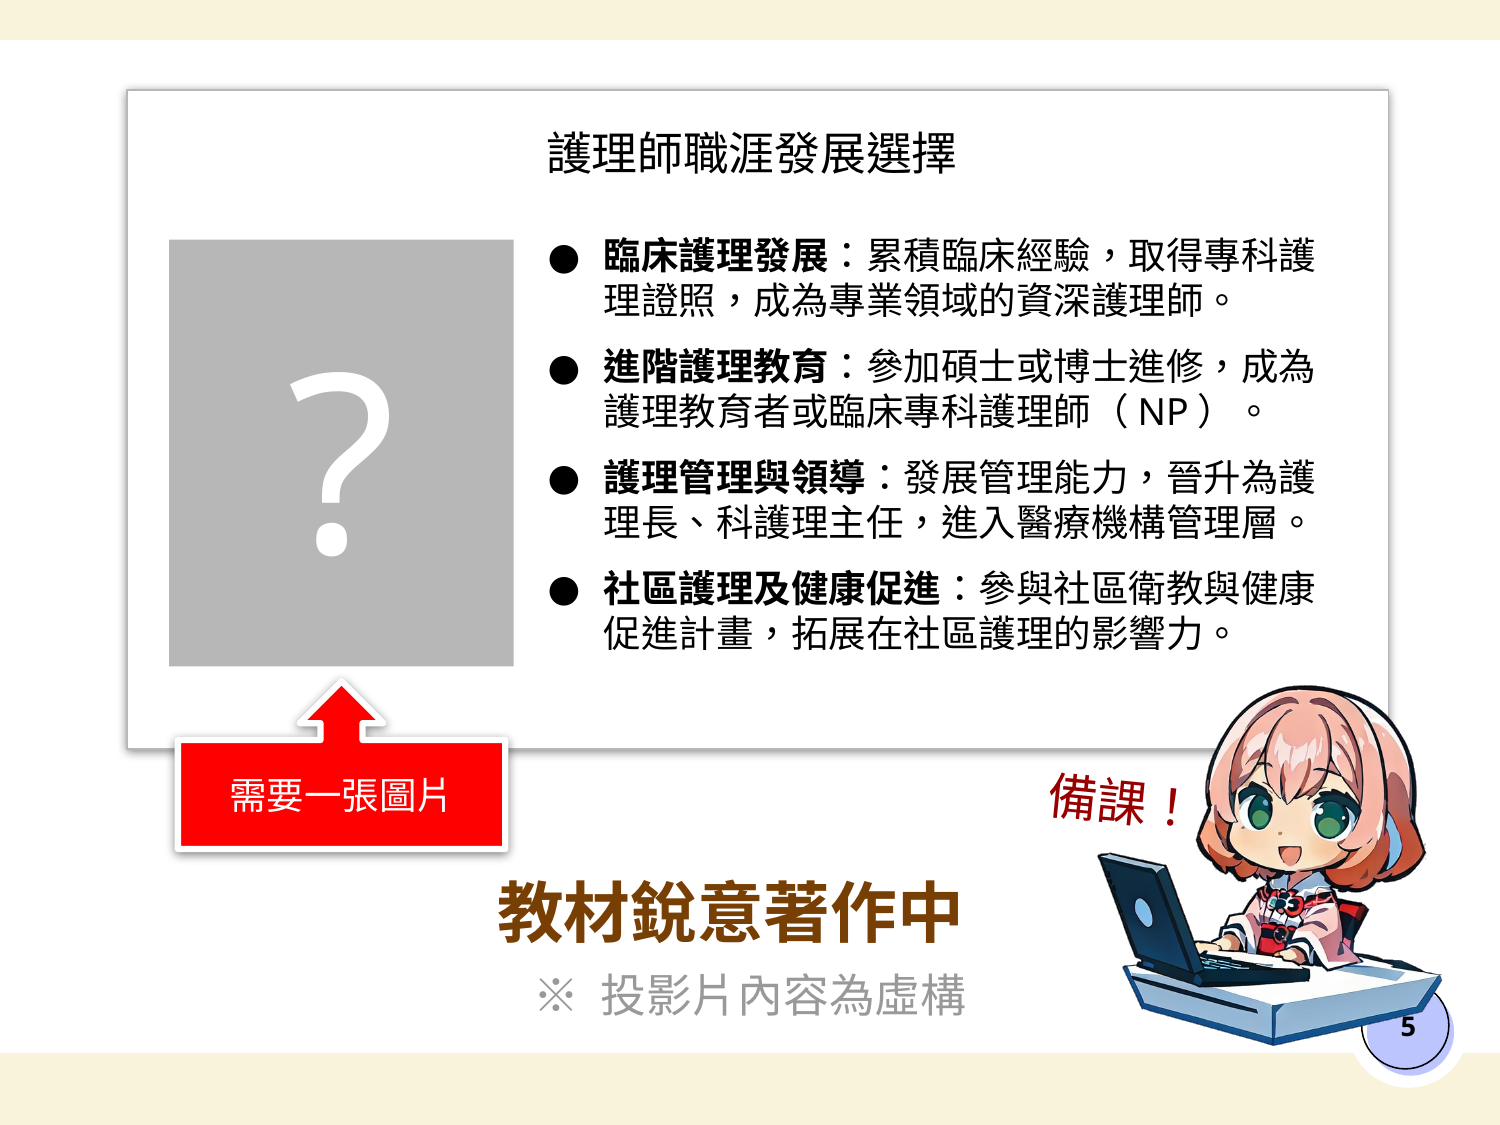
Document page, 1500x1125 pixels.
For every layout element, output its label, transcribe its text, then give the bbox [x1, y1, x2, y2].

text_box 備課！ [965, 748, 1091, 827]
text_box 需要一張圖片 [177, 681, 506, 850]
text_box 護理師職涯發展選擇 [406, 109, 1098, 185]
slide_number ‹#› [1363, 984, 1454, 1071]
title 教材銳意著作中 [98, 863, 1091, 967]
text_box 臨床護理發展：累積臨床經驗，取得專科護理證照，成為專業領域的資深護理師。 進階護理教育：參加碩士或博士進修，成為護理教育者或臨床專科護理師（NP）。 護理管理與領導：發展管理能力，晉升為護理長、科護理主任，進入醫療機構管理層。 社區護理及健康促進：參與社區衛教與健康促進計畫，拓展在社區護理的影響力。 [513, 217, 1343, 707]
list ※ 投影片內容為虛構 [117, 967, 1091, 1037]
text_box [127, 89, 1389, 749]
picture [1096, 685, 1442, 1046]
text_box ? [169, 239, 514, 667]
